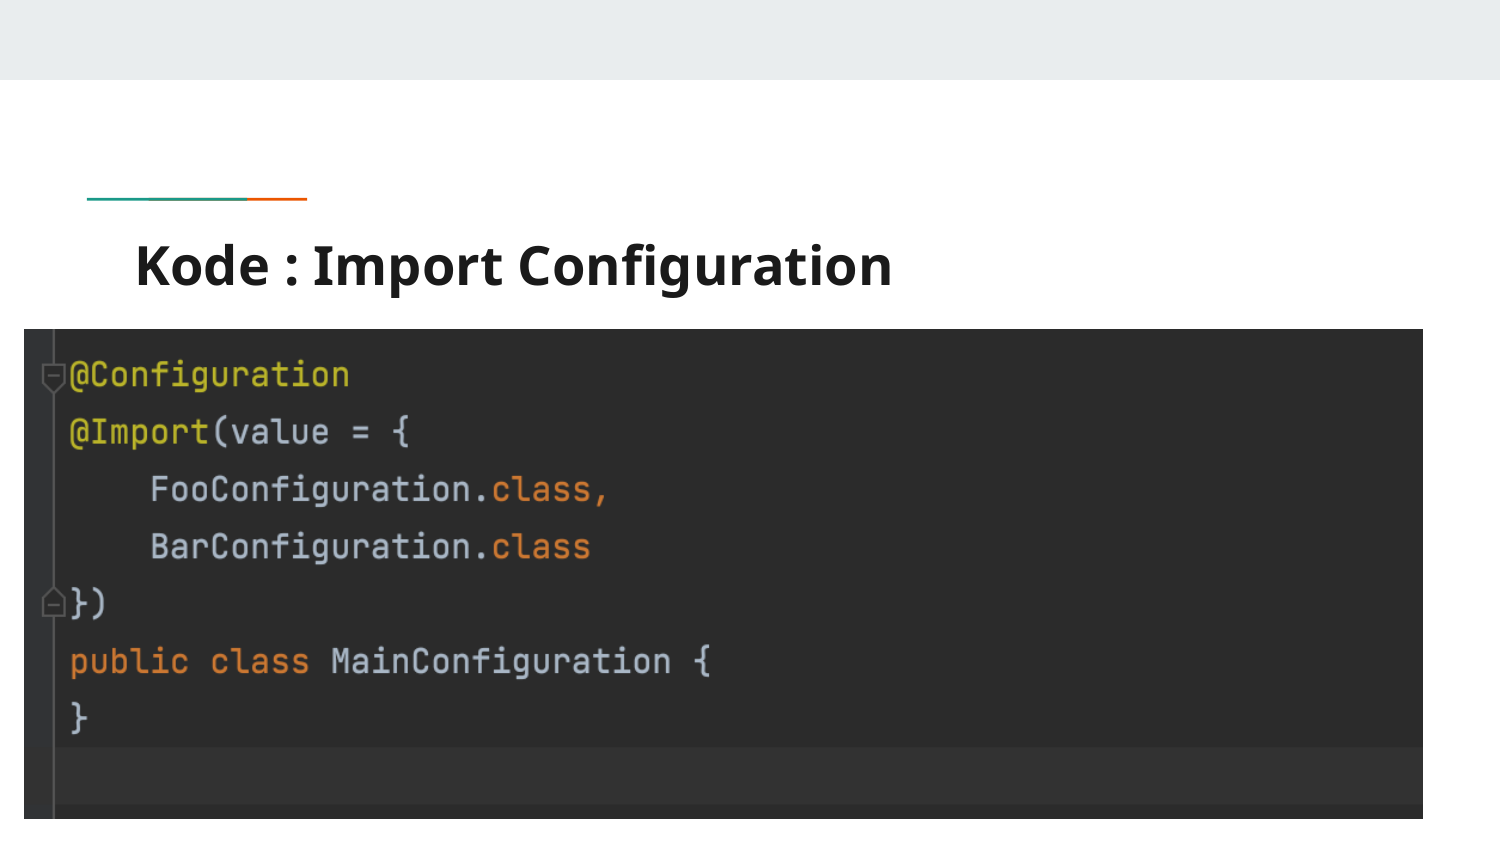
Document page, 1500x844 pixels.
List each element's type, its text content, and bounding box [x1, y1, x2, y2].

picture [24, 328, 1423, 819]
title Kode : Import Configuration [119, 216, 1381, 305]
